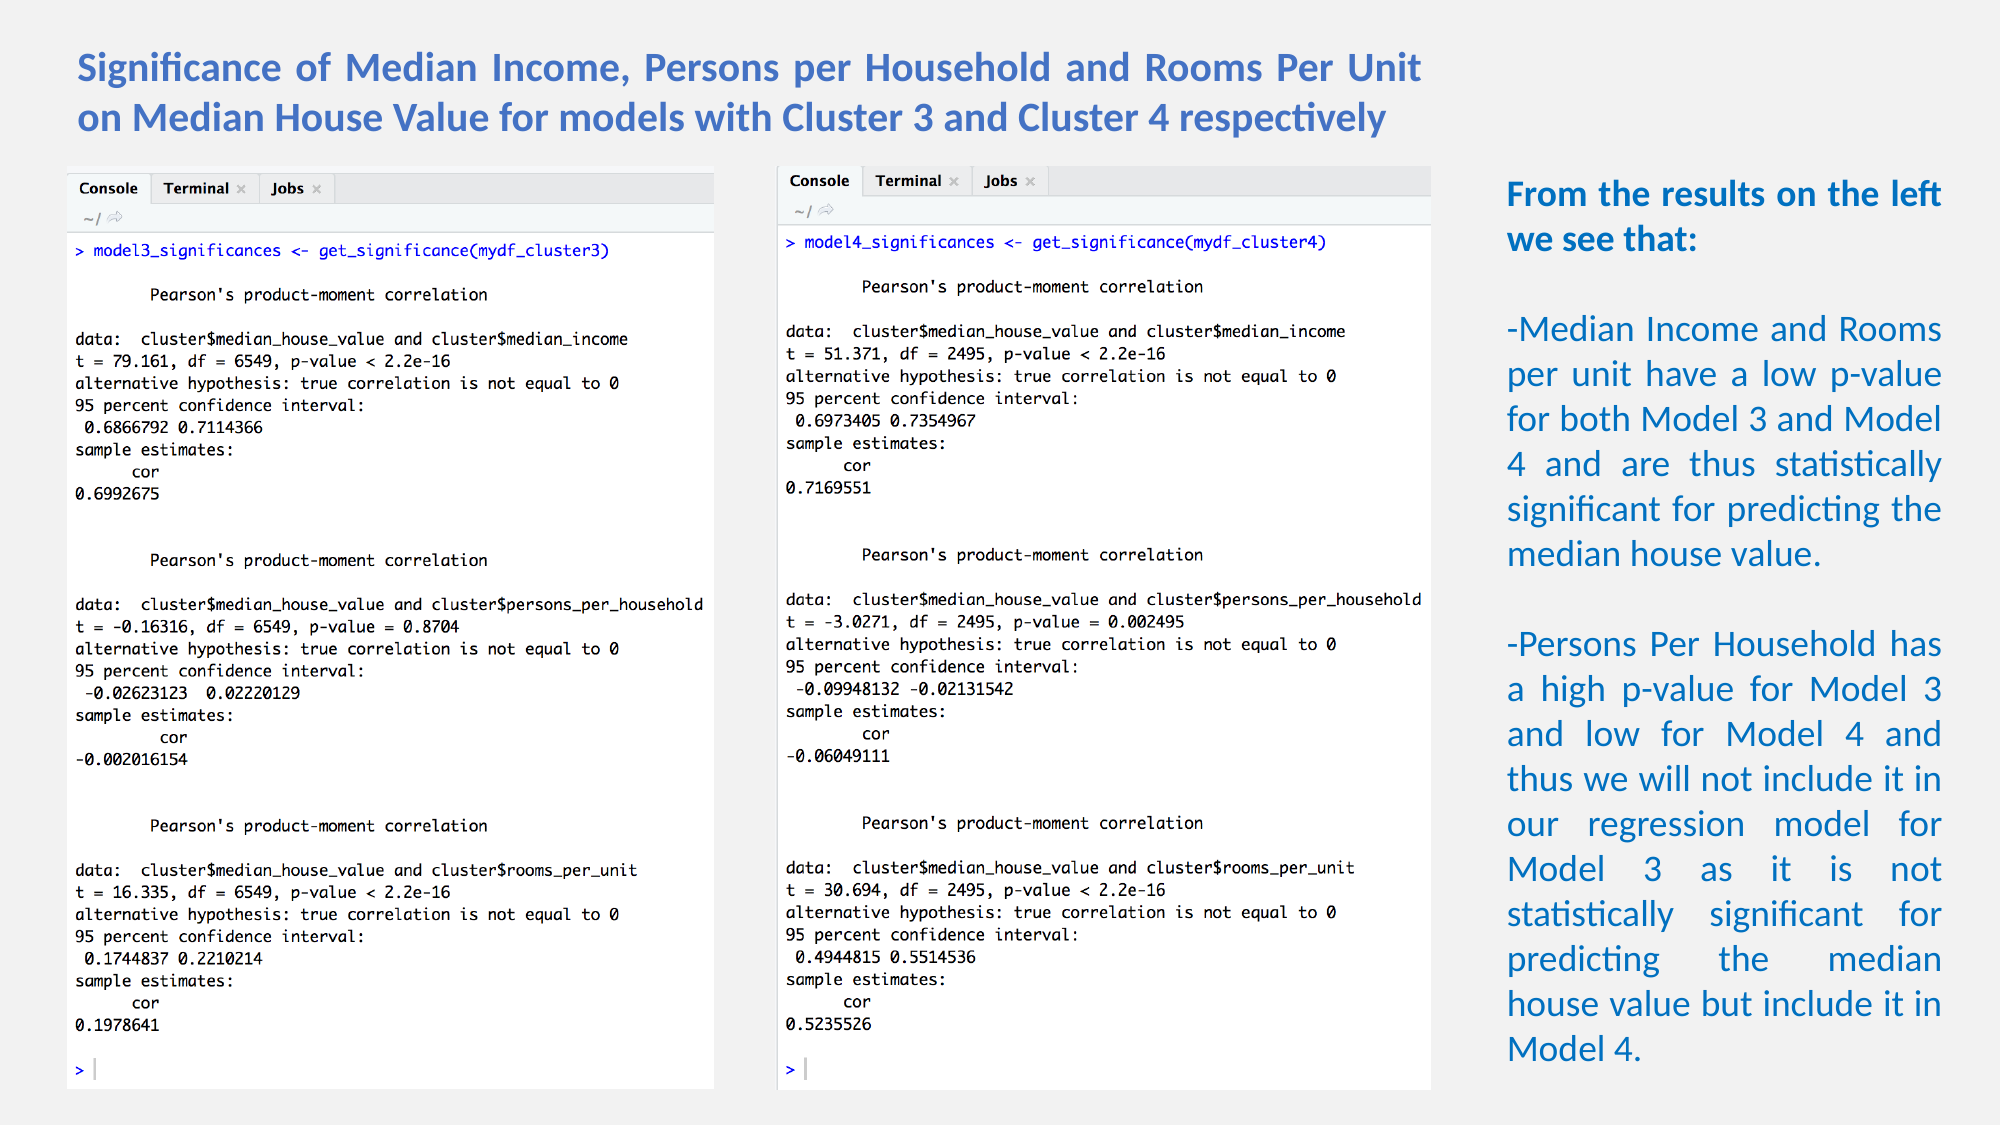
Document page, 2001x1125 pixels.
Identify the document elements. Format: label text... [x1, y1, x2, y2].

picture [775, 166, 1431, 1090]
text_box From the results on the left we see that: -Median Income and Rooms per unit have a low p-value for both Model 3 and Model 4 and are thus statistically significant for predicting the median house value. -Persons Per Household has a high p-value for Model 3 and low for Model 4 and thus we will not include it in our regression model for Model 3 as it is not statistically significant for predicting the median house value but include it in Model 4. [1492, 161, 1958, 1077]
picture [67, 166, 714, 1089]
text_box Significance of Median Income, Persons per Household and Rooms Per Unit on Median House Value for models with Cluster 3 and Cluster 4 respectively [62, 32, 1438, 147]
